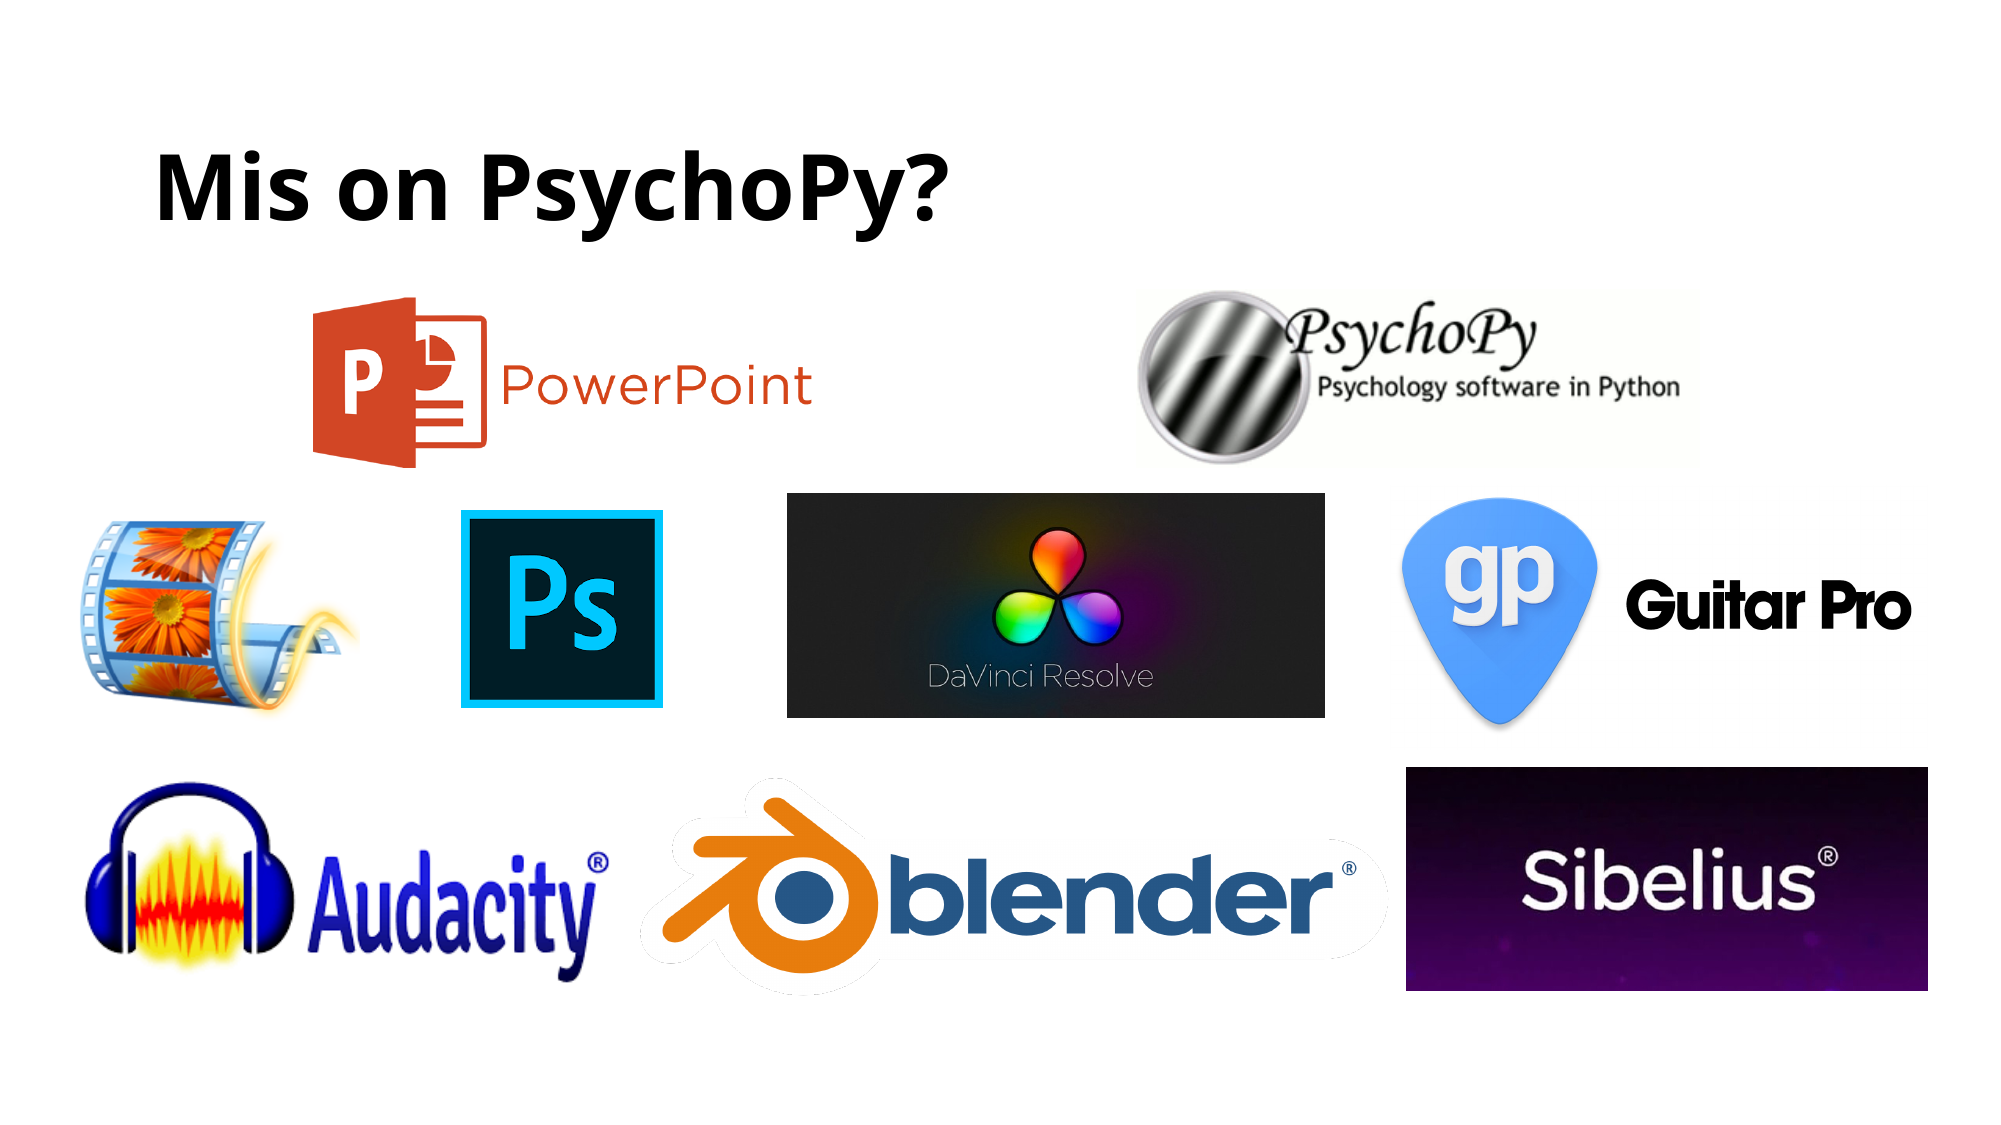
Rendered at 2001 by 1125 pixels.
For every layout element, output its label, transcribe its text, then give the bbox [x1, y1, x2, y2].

picture [1390, 485, 1928, 750]
picture [471, 520, 653, 698]
picture [1406, 767, 1928, 991]
text_box Mis on PsychoPy? [137, 134, 1863, 242]
picture [72, 271, 1325, 753]
picture [637, 771, 1391, 1002]
picture [72, 771, 610, 995]
picture [1136, 289, 1700, 468]
